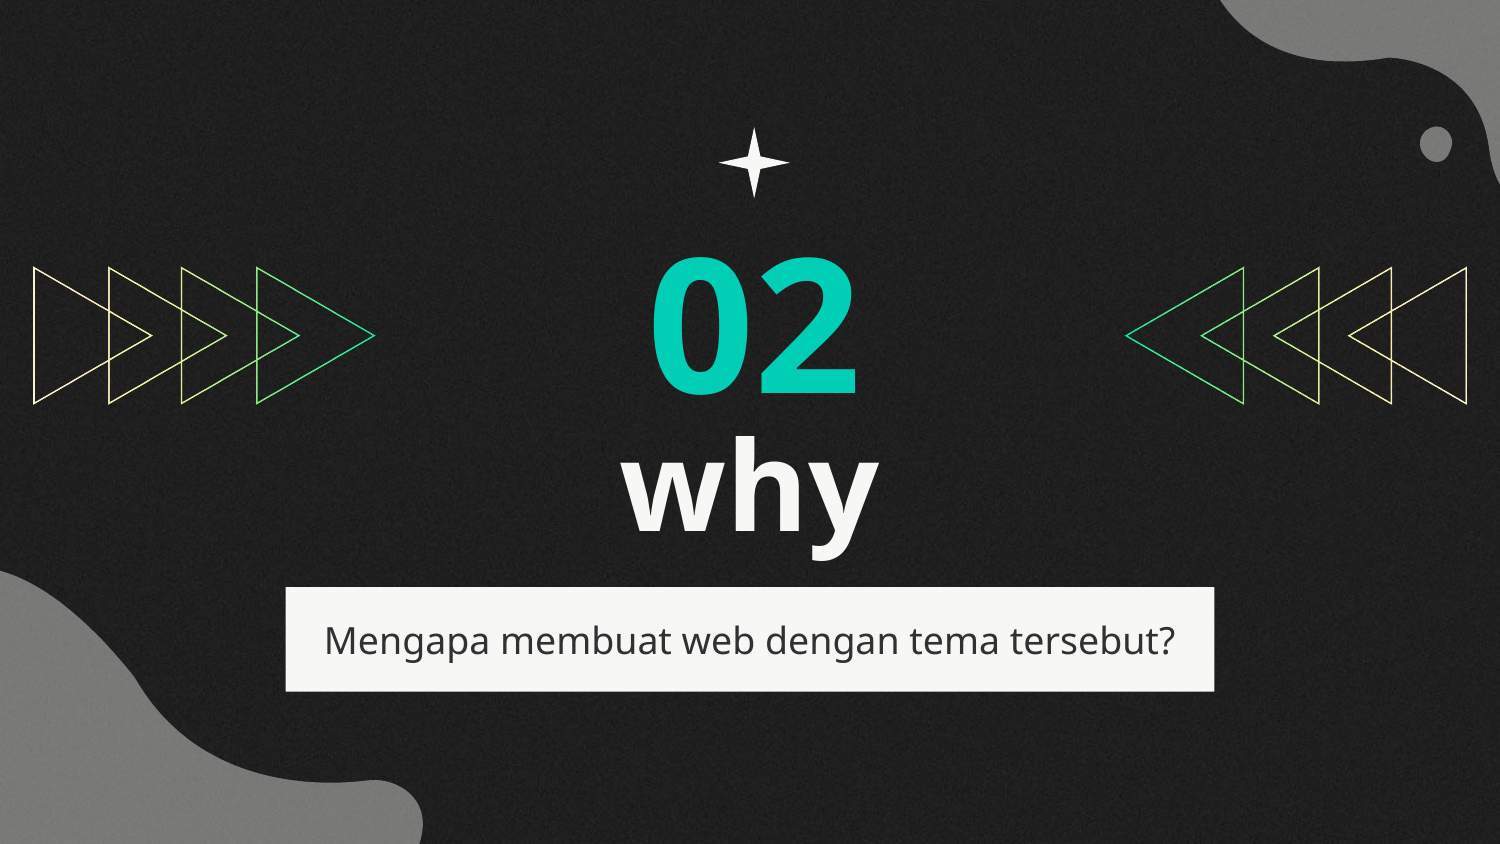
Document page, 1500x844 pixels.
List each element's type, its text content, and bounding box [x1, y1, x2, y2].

subtitle Mengapa membuat web dengan tema tersebut? [285, 587, 1215, 692]
title 02 [621, 249, 888, 388]
text_box [718, 127, 790, 199]
picture [0, 0, 1500, 844]
title why [285, 417, 1215, 545]
